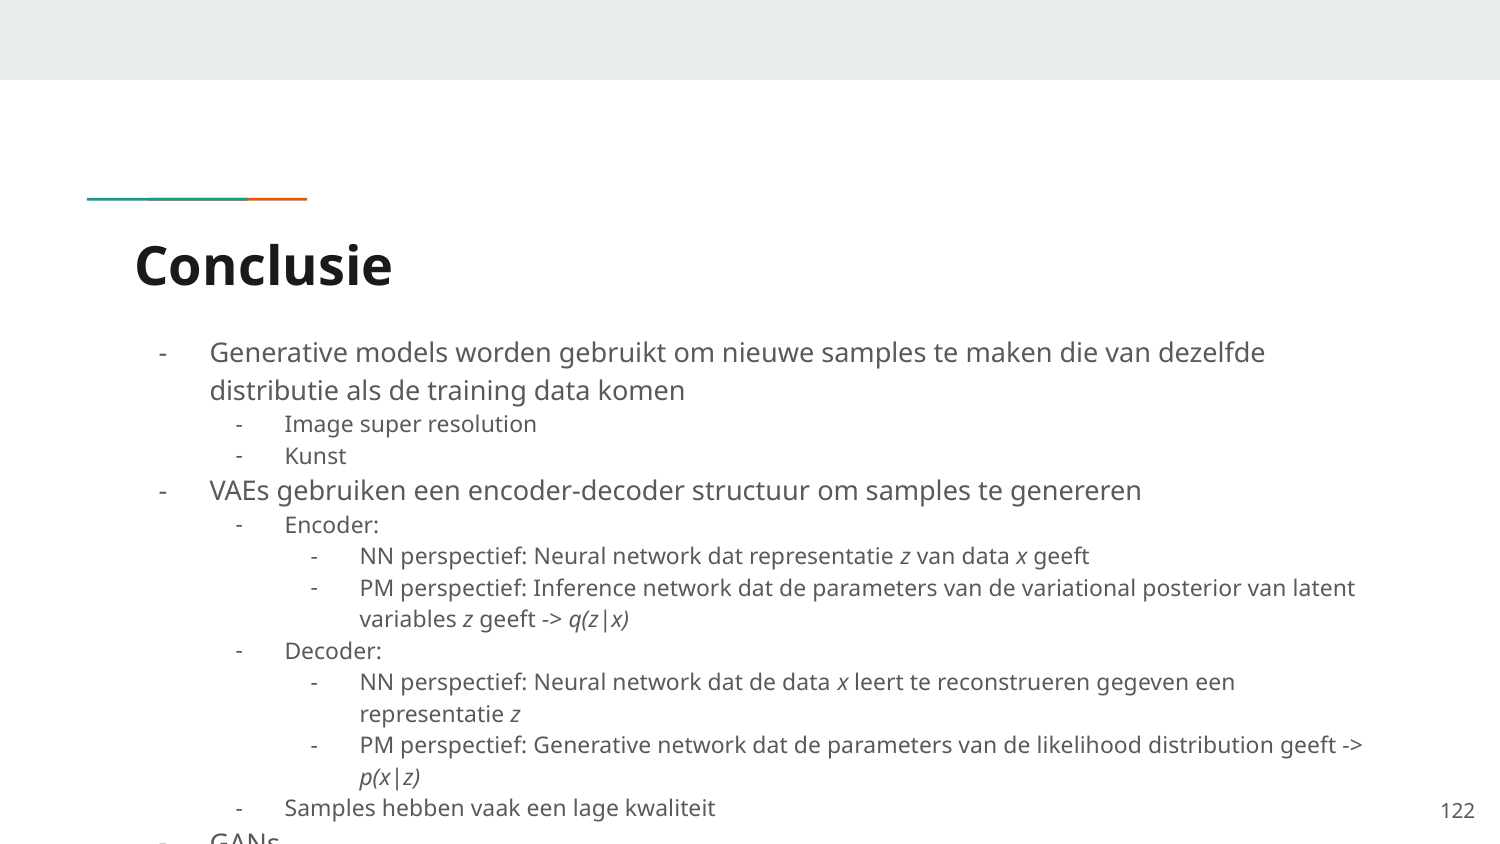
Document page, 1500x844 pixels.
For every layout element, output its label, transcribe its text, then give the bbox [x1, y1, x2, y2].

slide_number ‹#› [1400, 779, 1491, 844]
title Conclusie [119, 216, 1381, 305]
list Generative models worden gebruikt om nieuwe samples te maken die van dezelfde distributie als de training data komen Image super resolution Kunst VAEs gebruiken een encoder-decoder structuur om samples te genereren Encoder: NN perspectief: Neural network dat representatie z van data x geeft PM perspectief: Inference network dat de parameters van de variational posterior van latent variables z geeft -> q(z|x) Decoder: NN perspectief: Neural network dat de data x leert te reconstrueren gegeven een representatie z PM perspectief: Generative network dat de parameters van de likelihood distribution geeft -> p(x|z) Samples hebben vaak een lage kwaliteit GANs Twee netwerken leren elkaar te verslaan totdat er samples van hoge kwaliteit gegenereerd kunnen worden [119, 316, 1381, 837]
